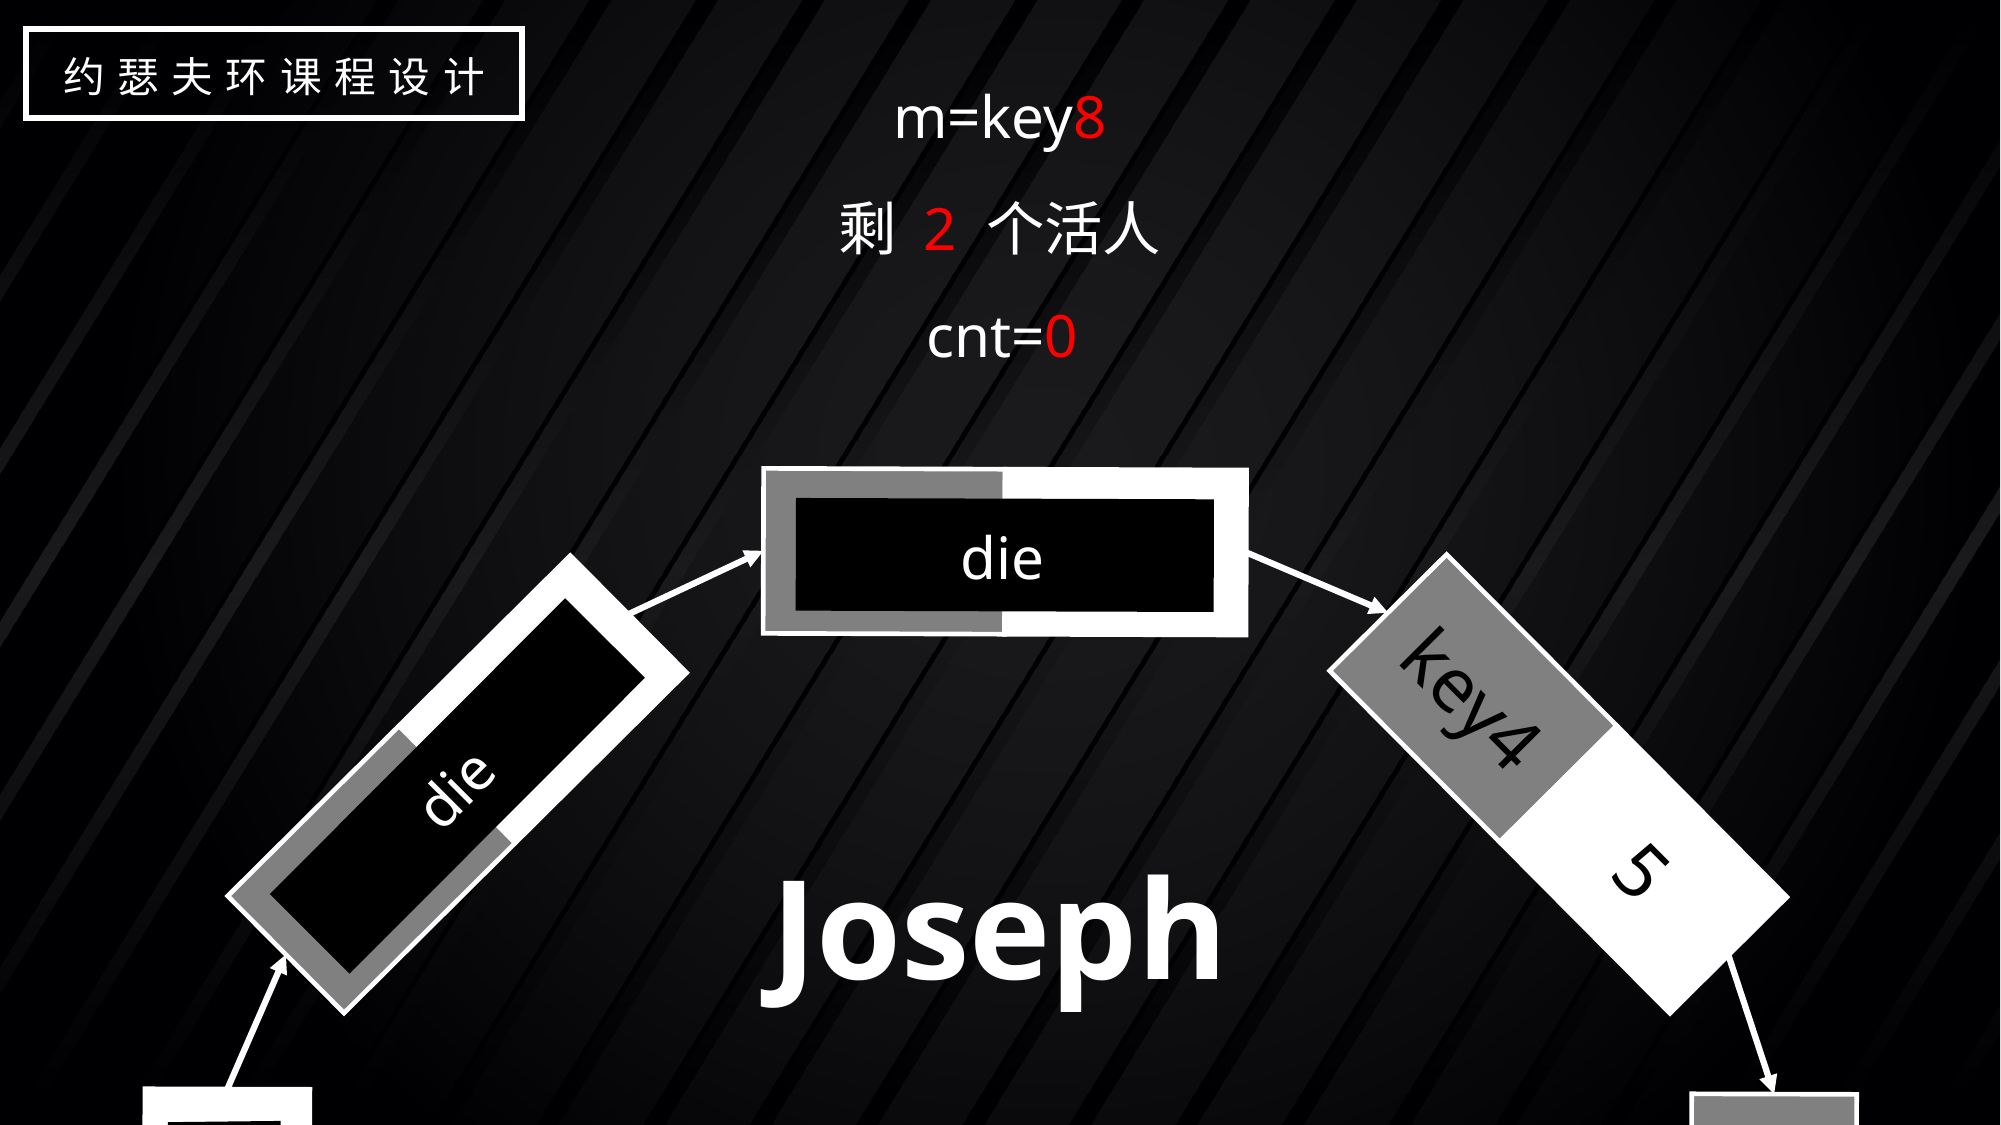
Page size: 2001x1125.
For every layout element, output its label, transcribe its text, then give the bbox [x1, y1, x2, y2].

text_box m=key8 [819, 72, 1181, 158]
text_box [144, 469, 1856, 1125]
text_box cnt=0 [822, 291, 1183, 377]
picture [0, 0, 2001, 1125]
text_box 剩 2 个活人 [819, 184, 1181, 270]
text_box [25, 28, 523, 119]
text_box 约瑟夫环课程设计 [26, 43, 522, 109]
